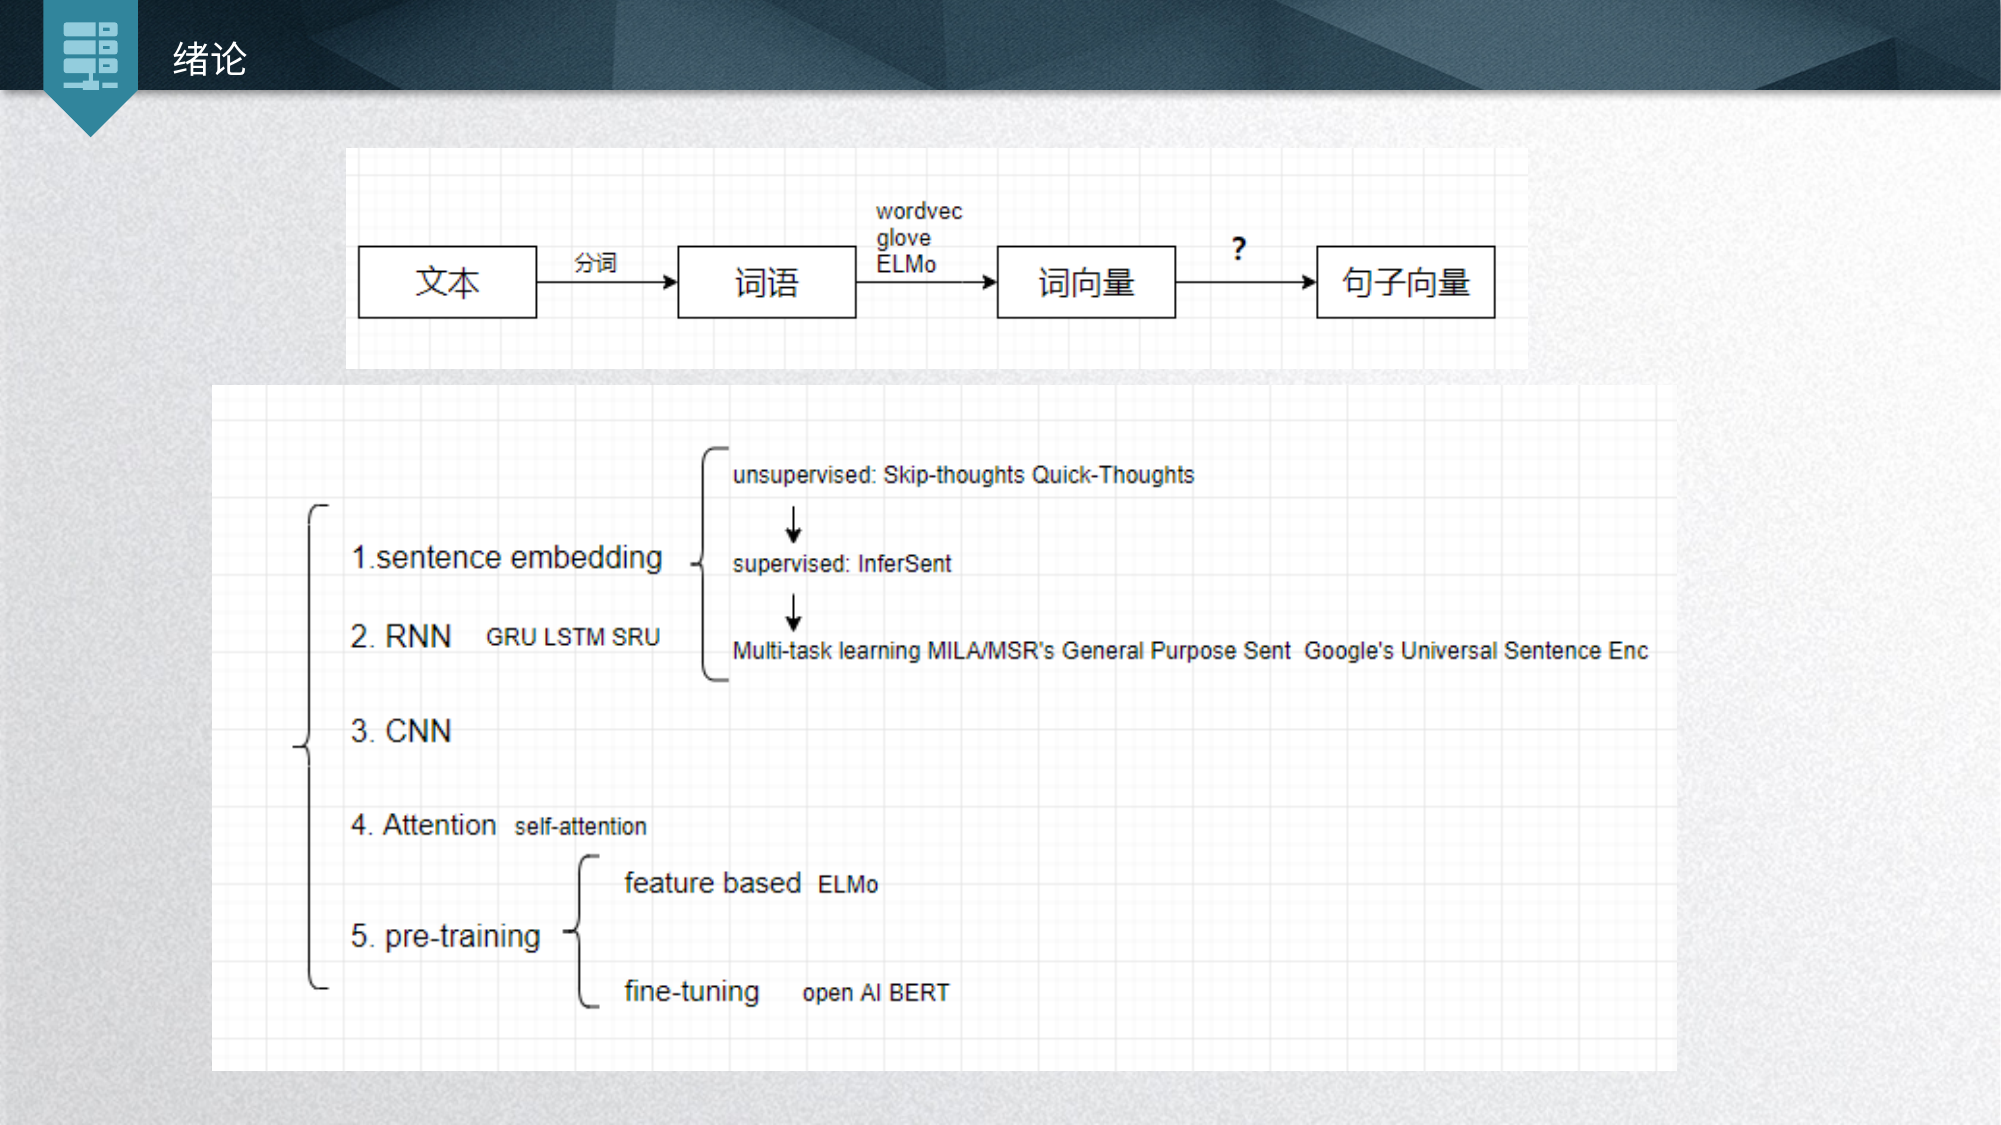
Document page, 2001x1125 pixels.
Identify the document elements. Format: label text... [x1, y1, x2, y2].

text_box [140, 0, 2001, 92]
picture [0, 92, 2001, 1125]
text_box [0, 0, 41, 92]
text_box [43, 0, 139, 138]
text_box 绪论 [161, 30, 469, 88]
